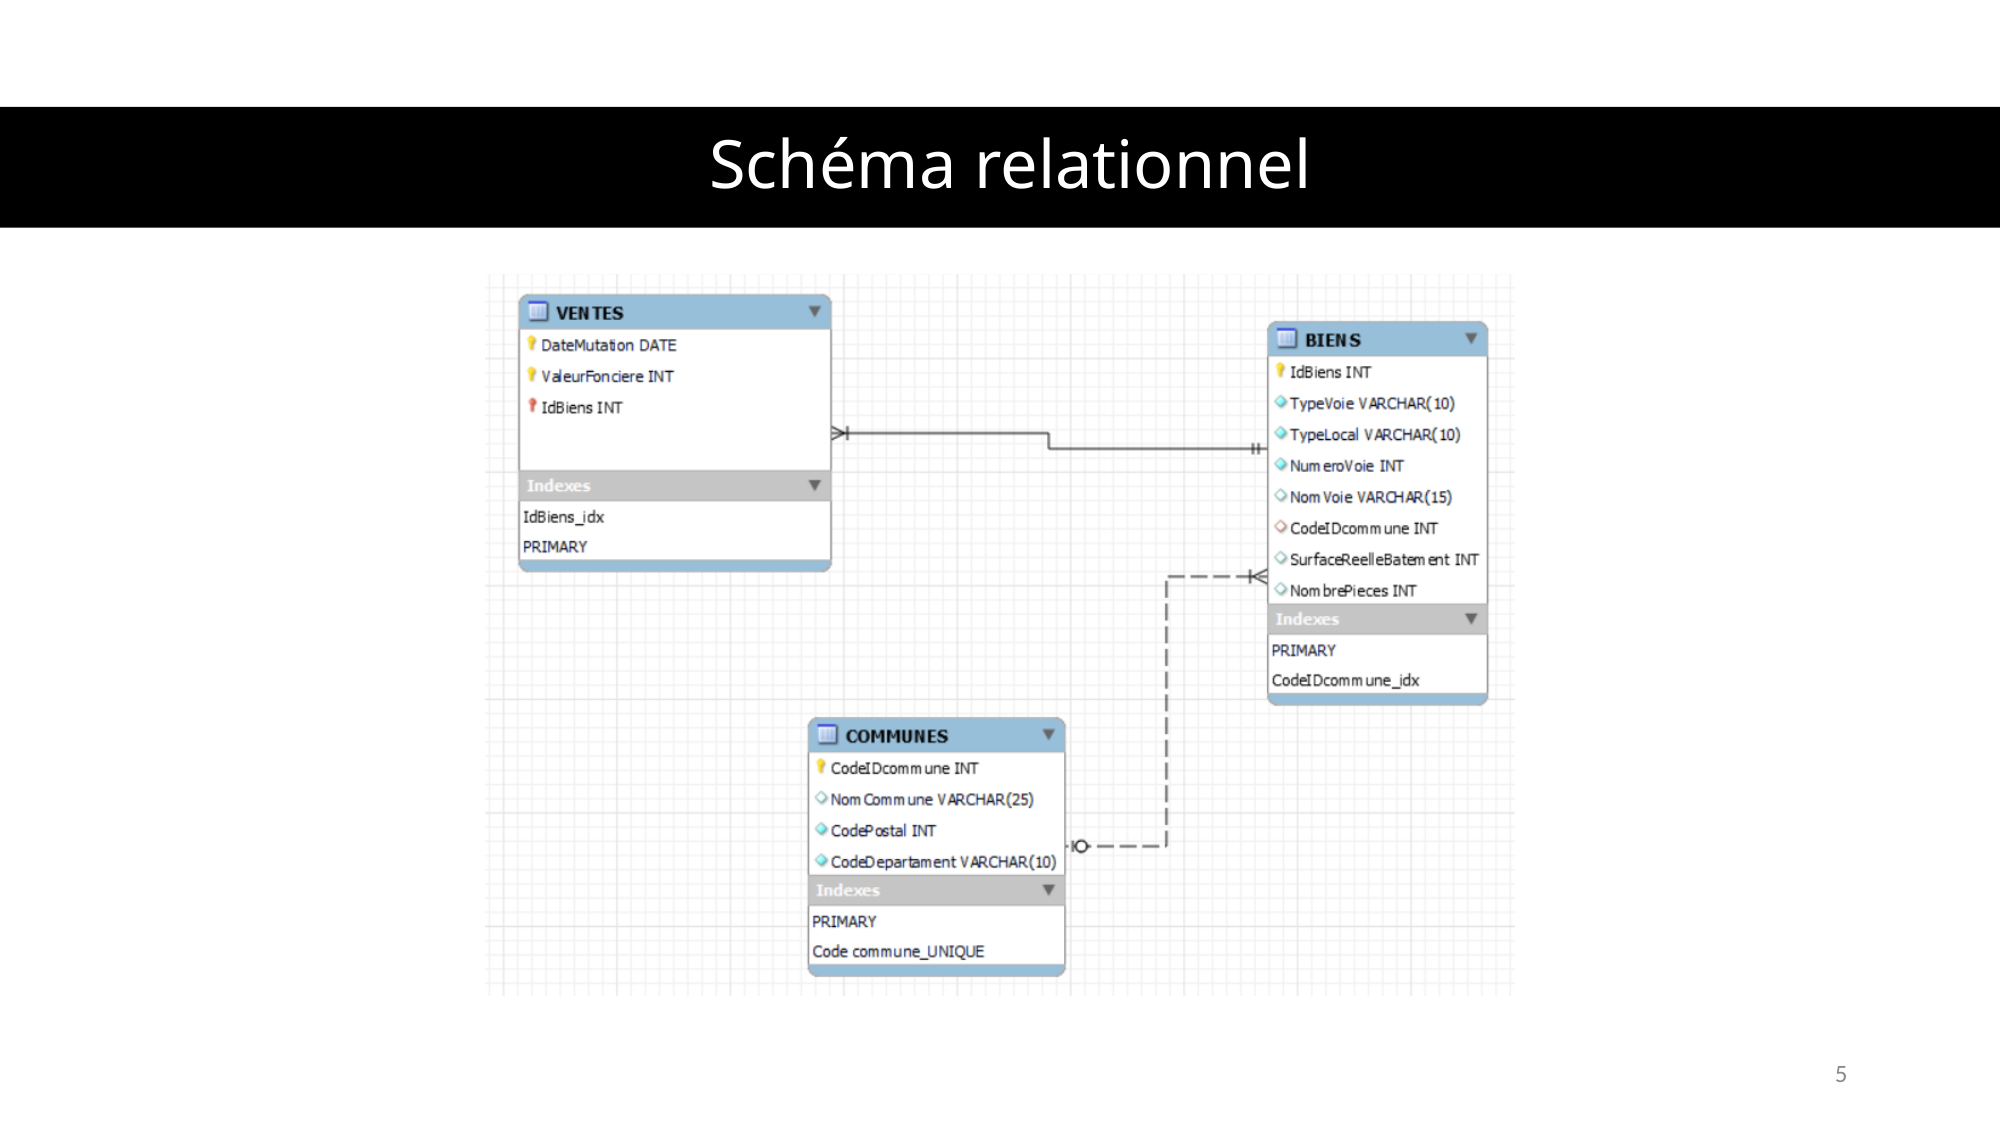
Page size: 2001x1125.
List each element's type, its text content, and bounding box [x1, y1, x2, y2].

title Schéma relationnel [91, 105, 1931, 228]
slide_number 5 [1412, 1042, 1863, 1103]
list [485, 274, 1515, 996]
text_box [0, 106, 2000, 229]
